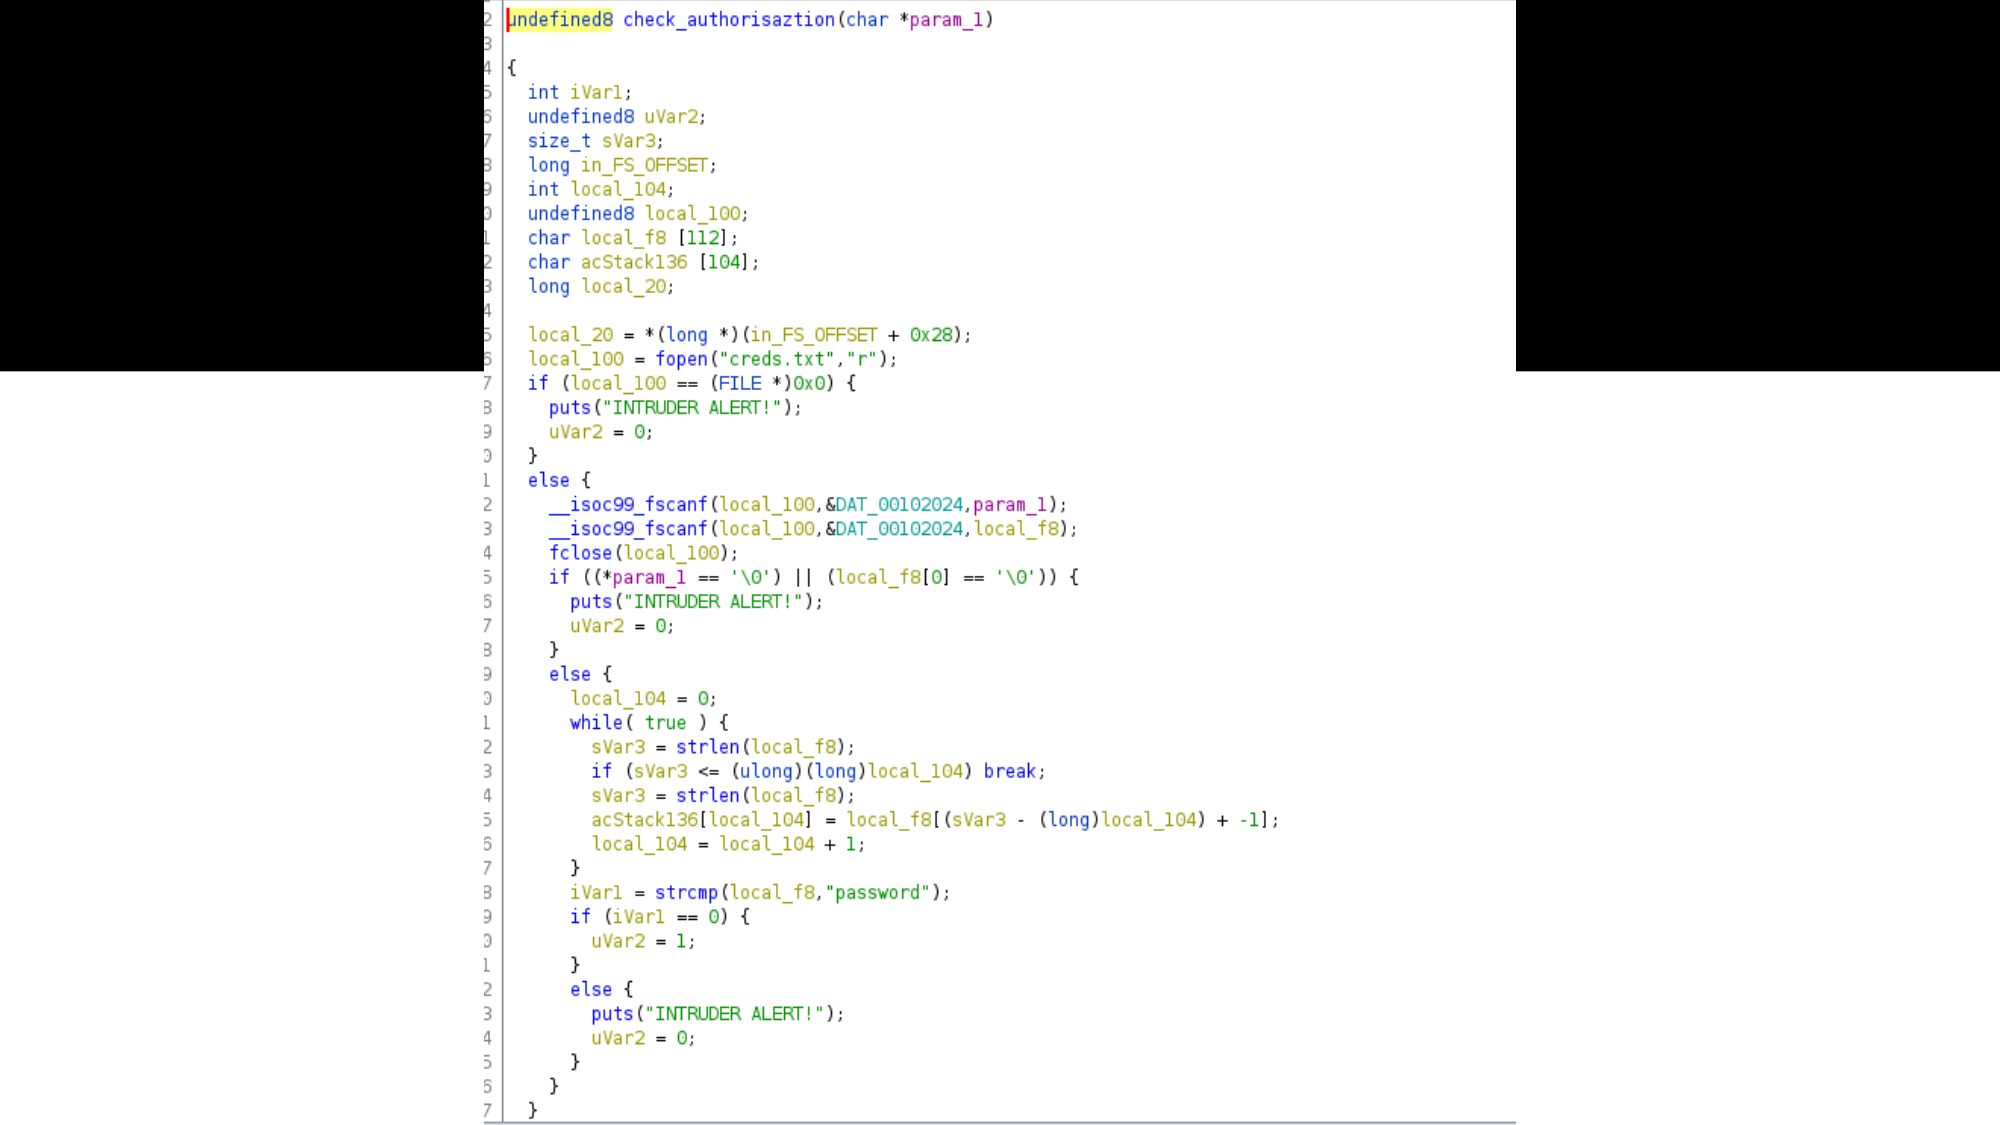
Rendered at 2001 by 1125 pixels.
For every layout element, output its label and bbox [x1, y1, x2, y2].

picture [484, 0, 1516, 1125]
